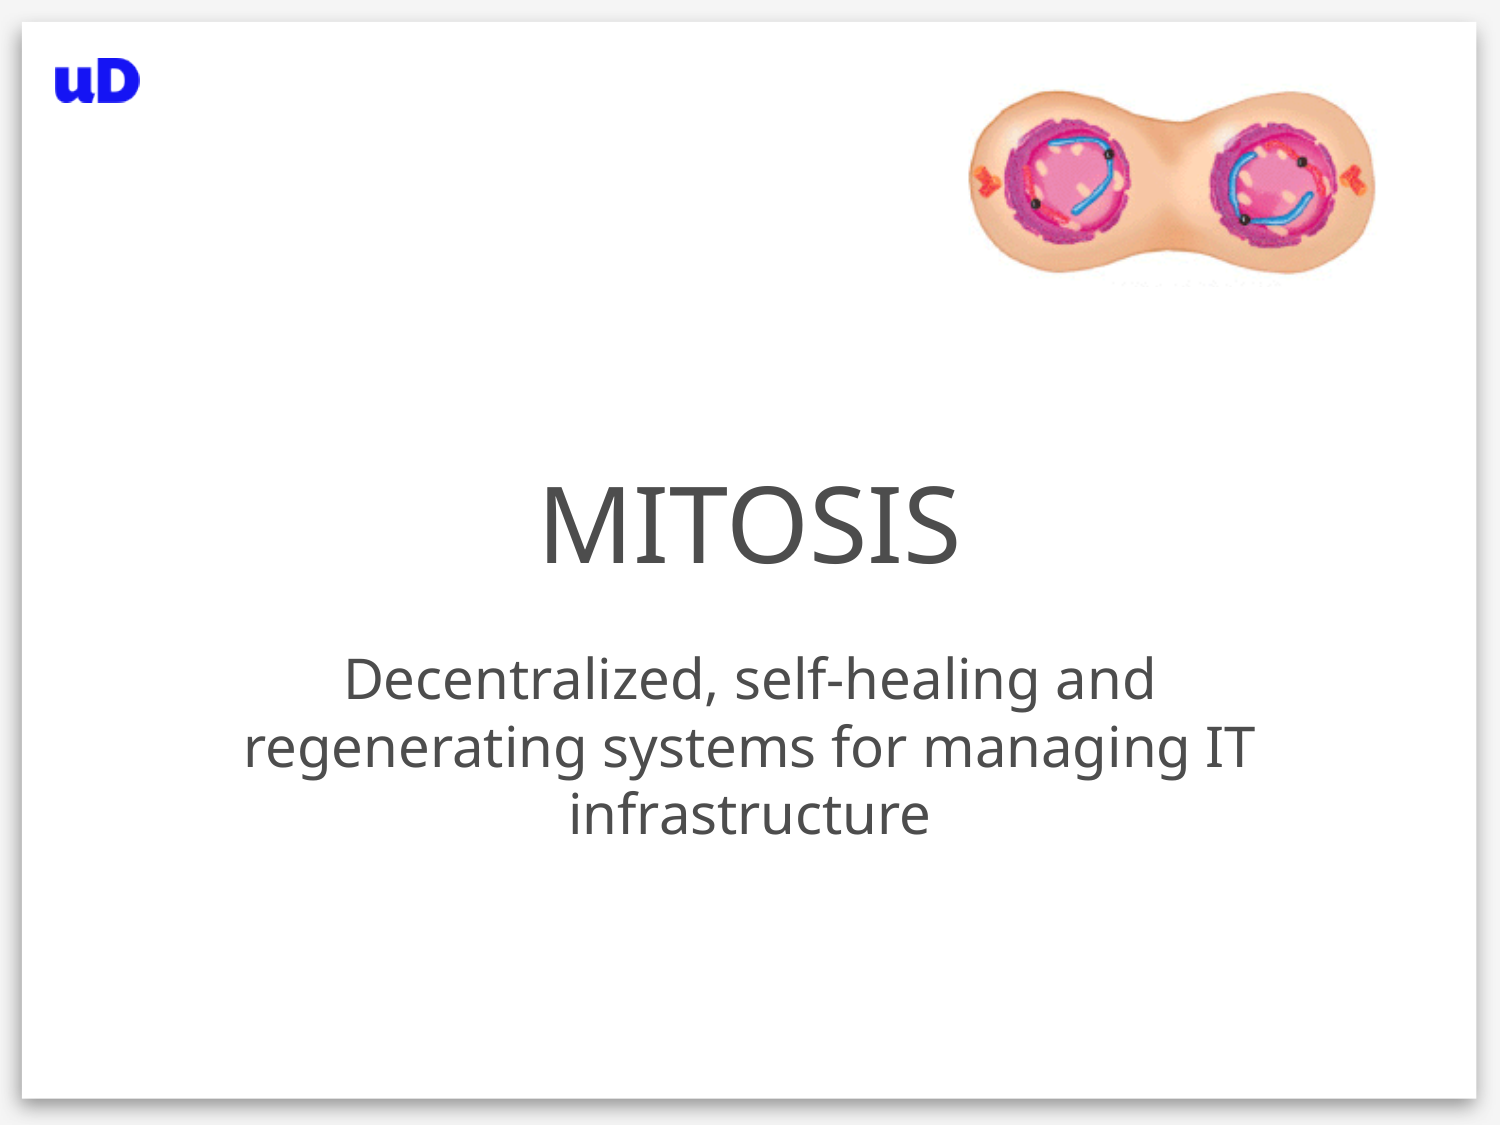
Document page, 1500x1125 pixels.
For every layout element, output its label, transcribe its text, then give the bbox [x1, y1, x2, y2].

picture [55, 58, 140, 103]
title MITOSIS [112, 349, 1388, 591]
picture [960, 72, 1388, 288]
subtitle Decentralized, self-healing and regenerating systems for managing IT infrastructure [225, 637, 1275, 925]
